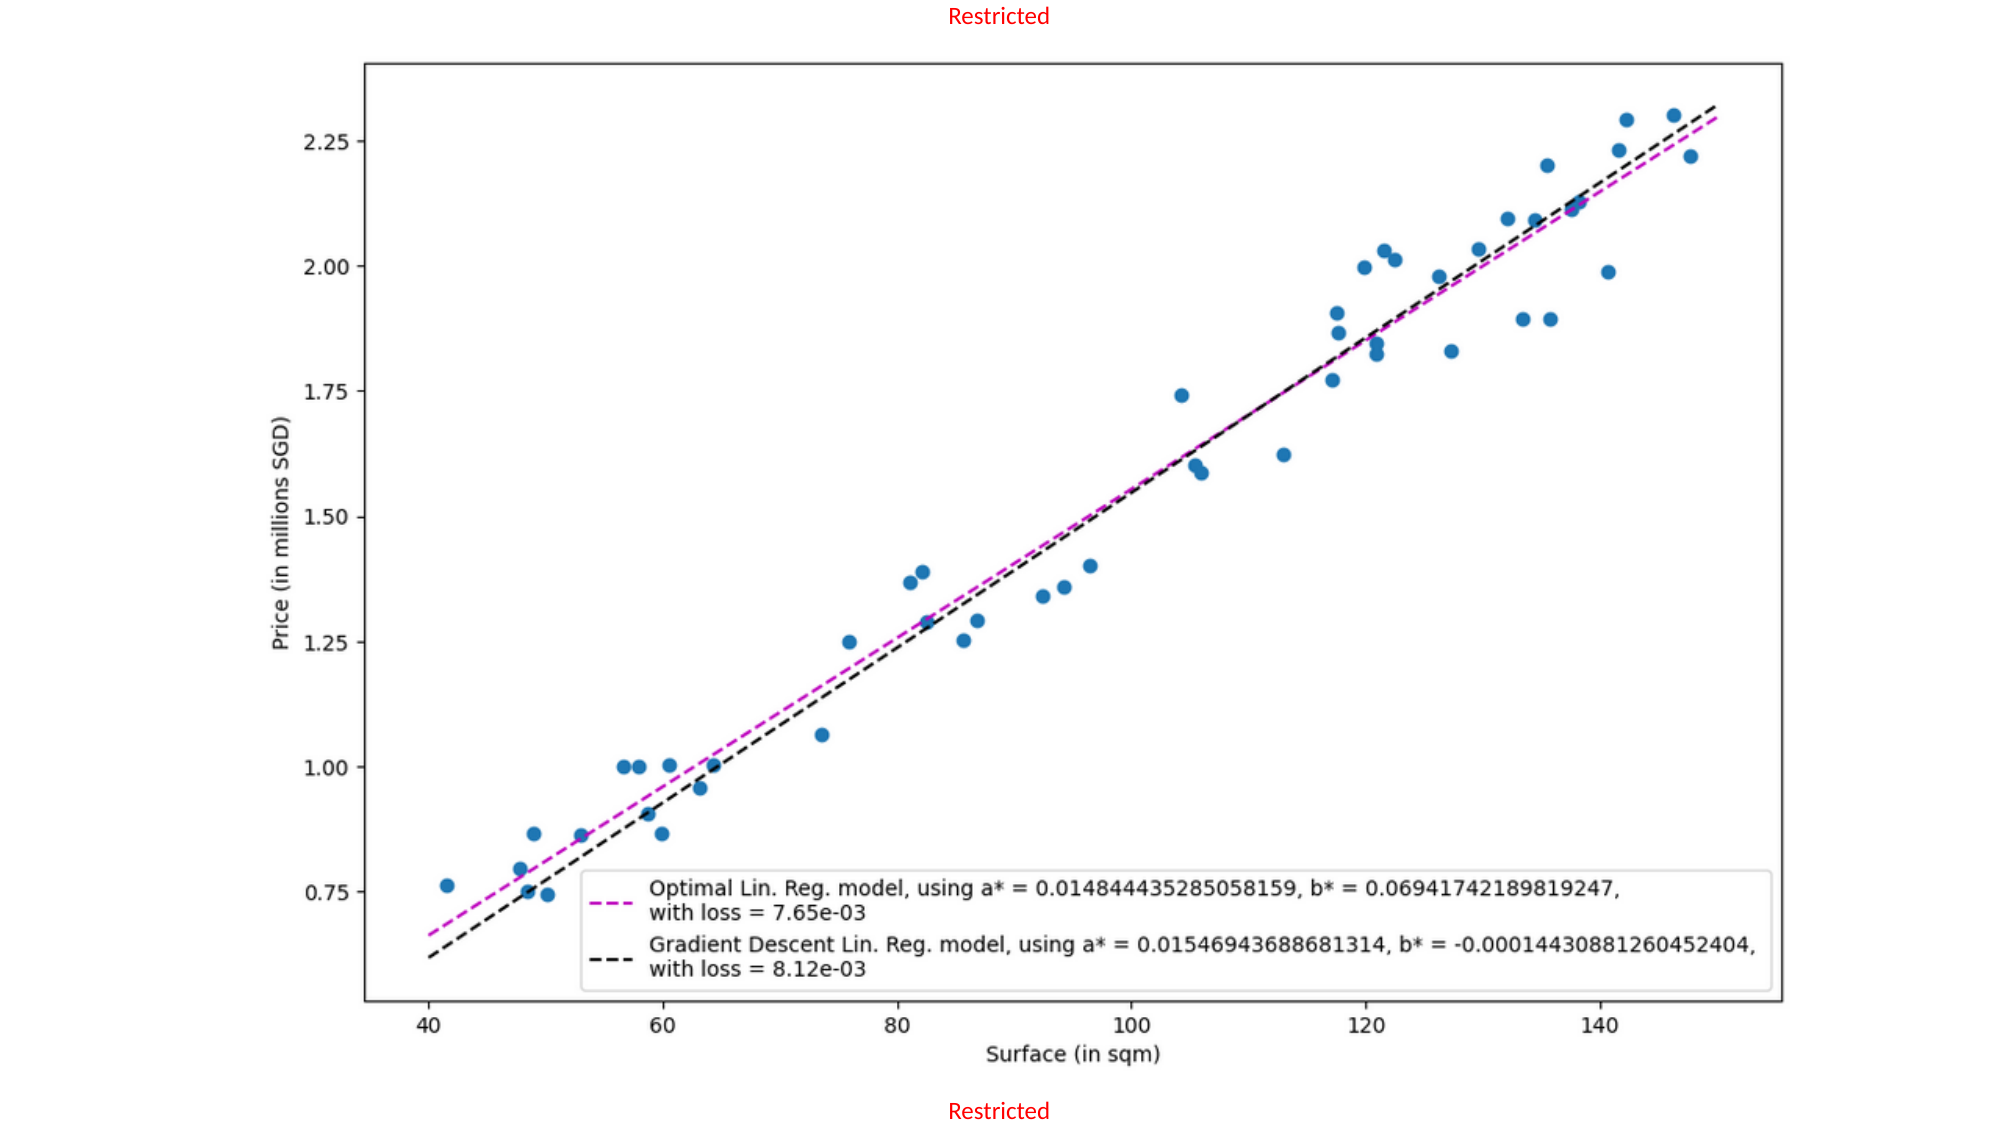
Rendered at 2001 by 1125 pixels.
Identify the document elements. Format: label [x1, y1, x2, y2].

picture [203, 48, 1797, 1077]
